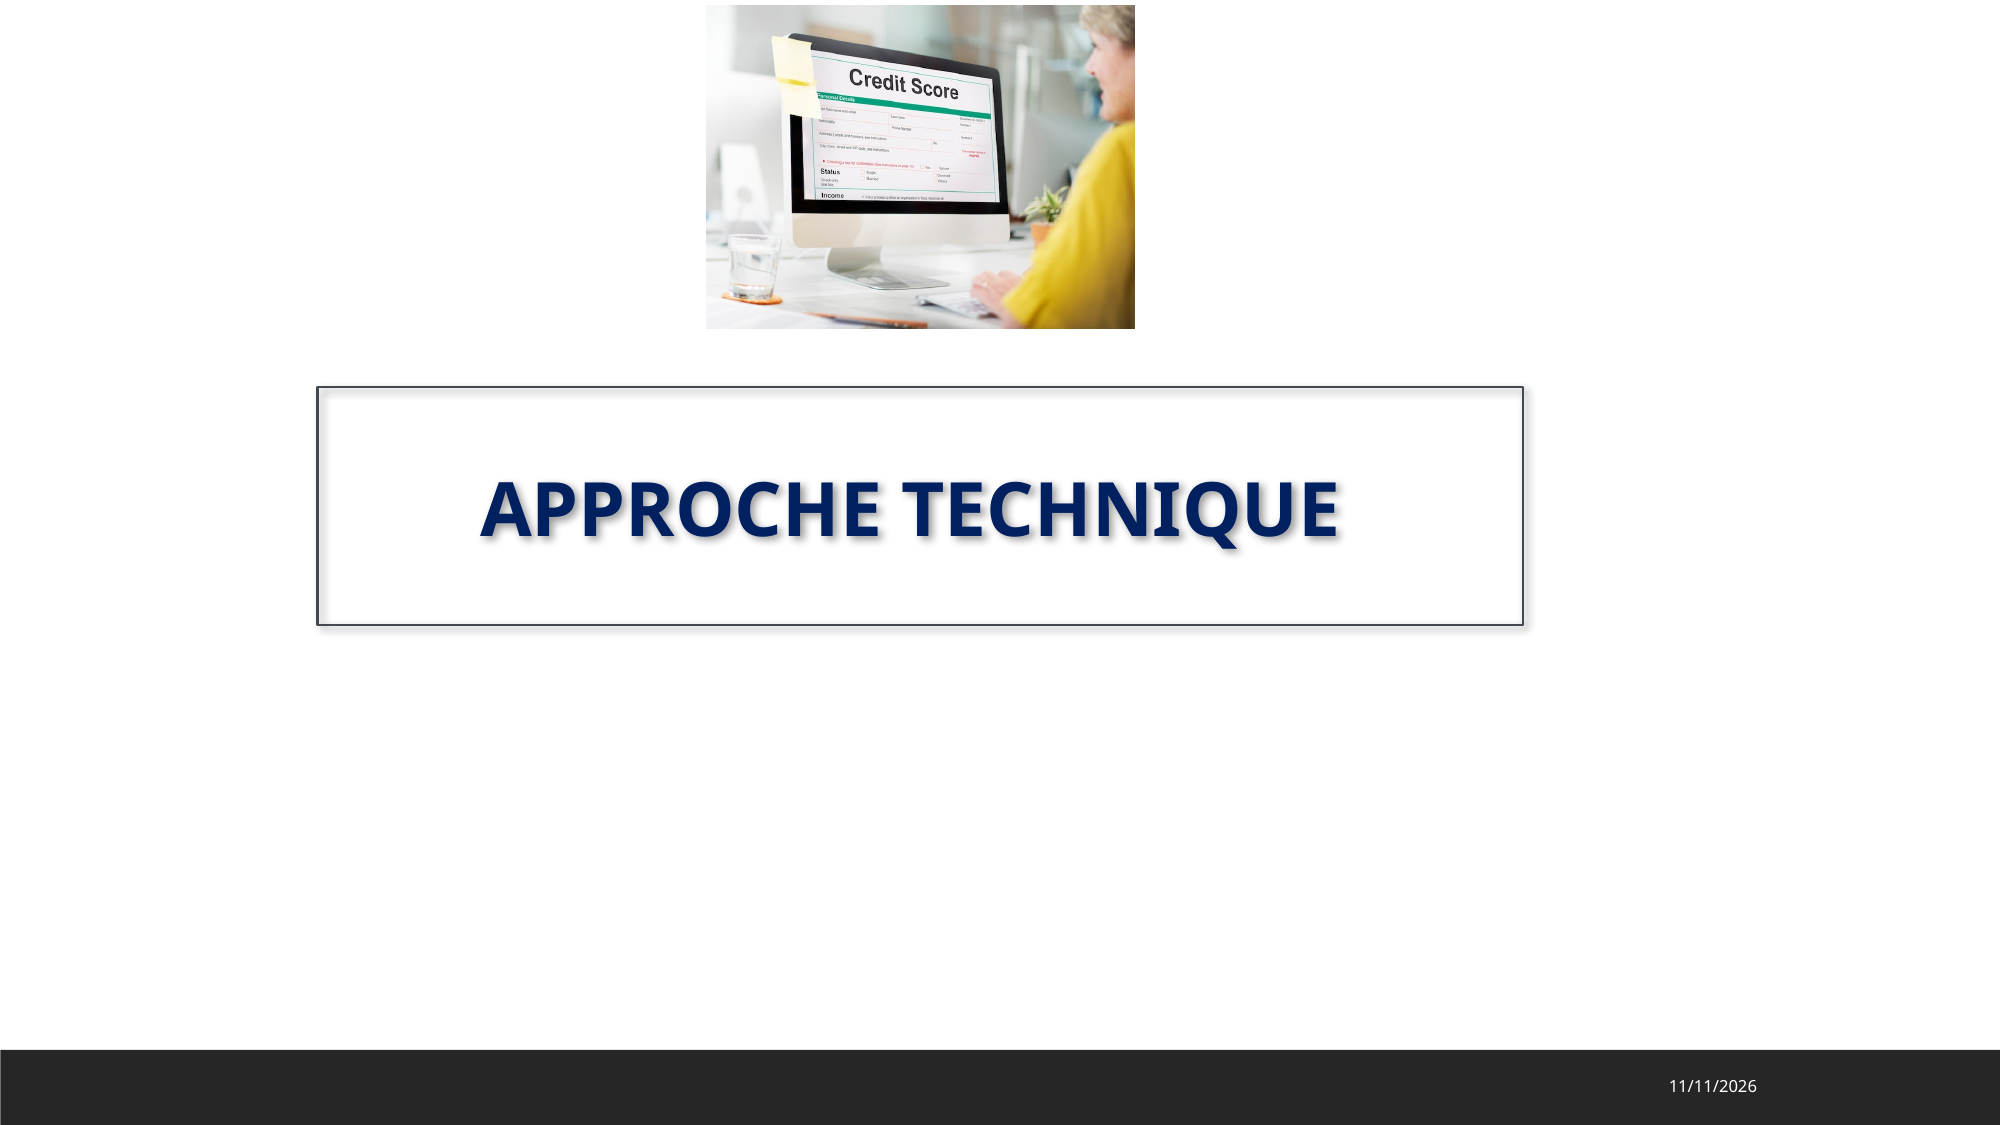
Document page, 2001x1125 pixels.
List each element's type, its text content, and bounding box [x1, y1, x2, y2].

text_box APPROCHE TECHNIQUE [316, 386, 1524, 626]
picture [705, 5, 1135, 329]
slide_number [1348, 1057, 1773, 1118]
